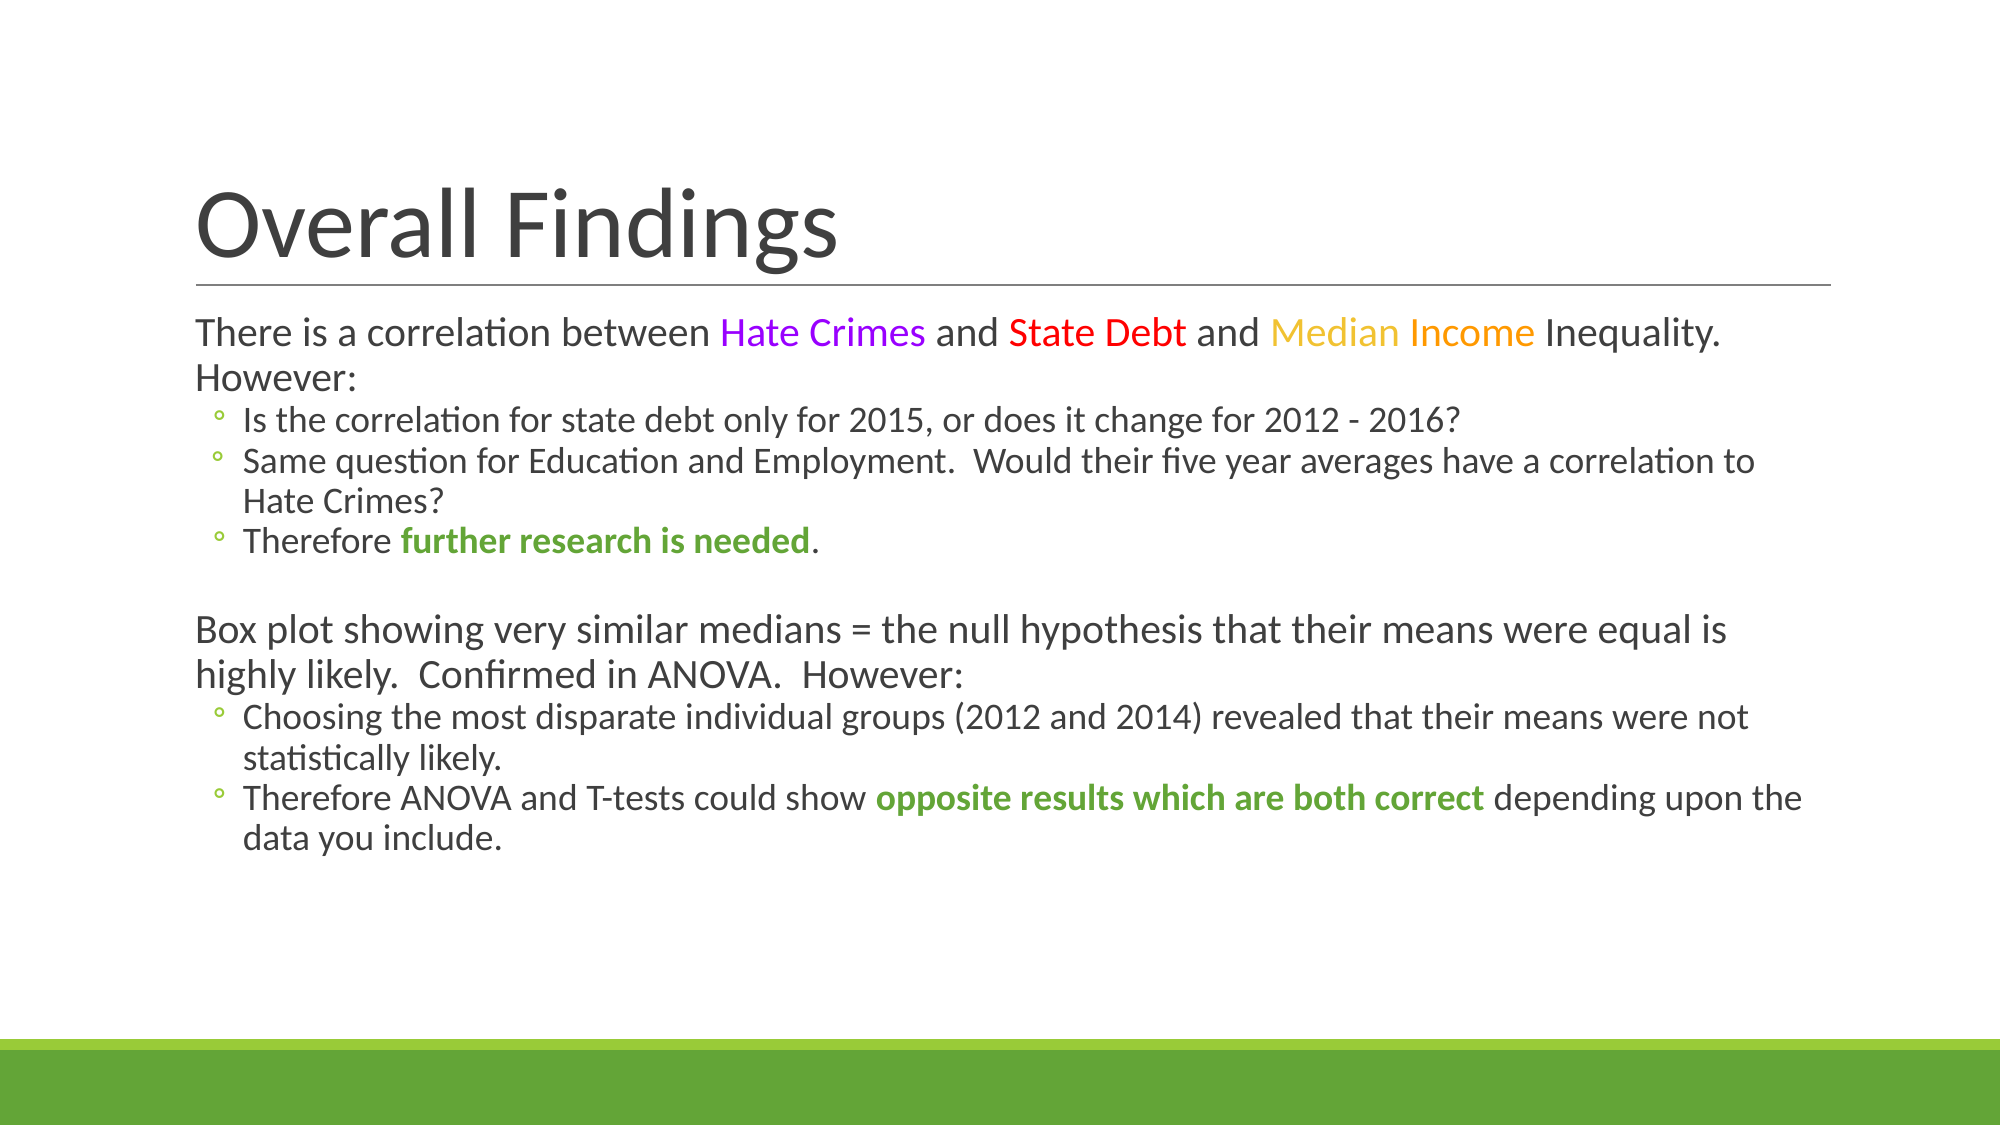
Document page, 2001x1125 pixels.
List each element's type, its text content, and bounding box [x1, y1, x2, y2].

list There is a correlation between Hate Crimes and State Debt and Median Income Inequality. However: Is the correlation for state debt only for 2015, or does it change for 2012 - 2016? Same question for Education and Employment. Would their five year averages have a correlation to Hate Crimes? Therefore further research is needed. Box plot showing very similar medians = the null hypothesis that their means were equal is highly likely. Confirmed in ANOVA. However: Choosing the most disparate individual groups (2012 and 2014) revealed that their means were not statistically likely. Therefore ANOVA and T-tests could show opposite results which are both correct depending upon the data you include. [180, 302, 1830, 963]
title Overall Findings [180, 47, 1830, 285]
